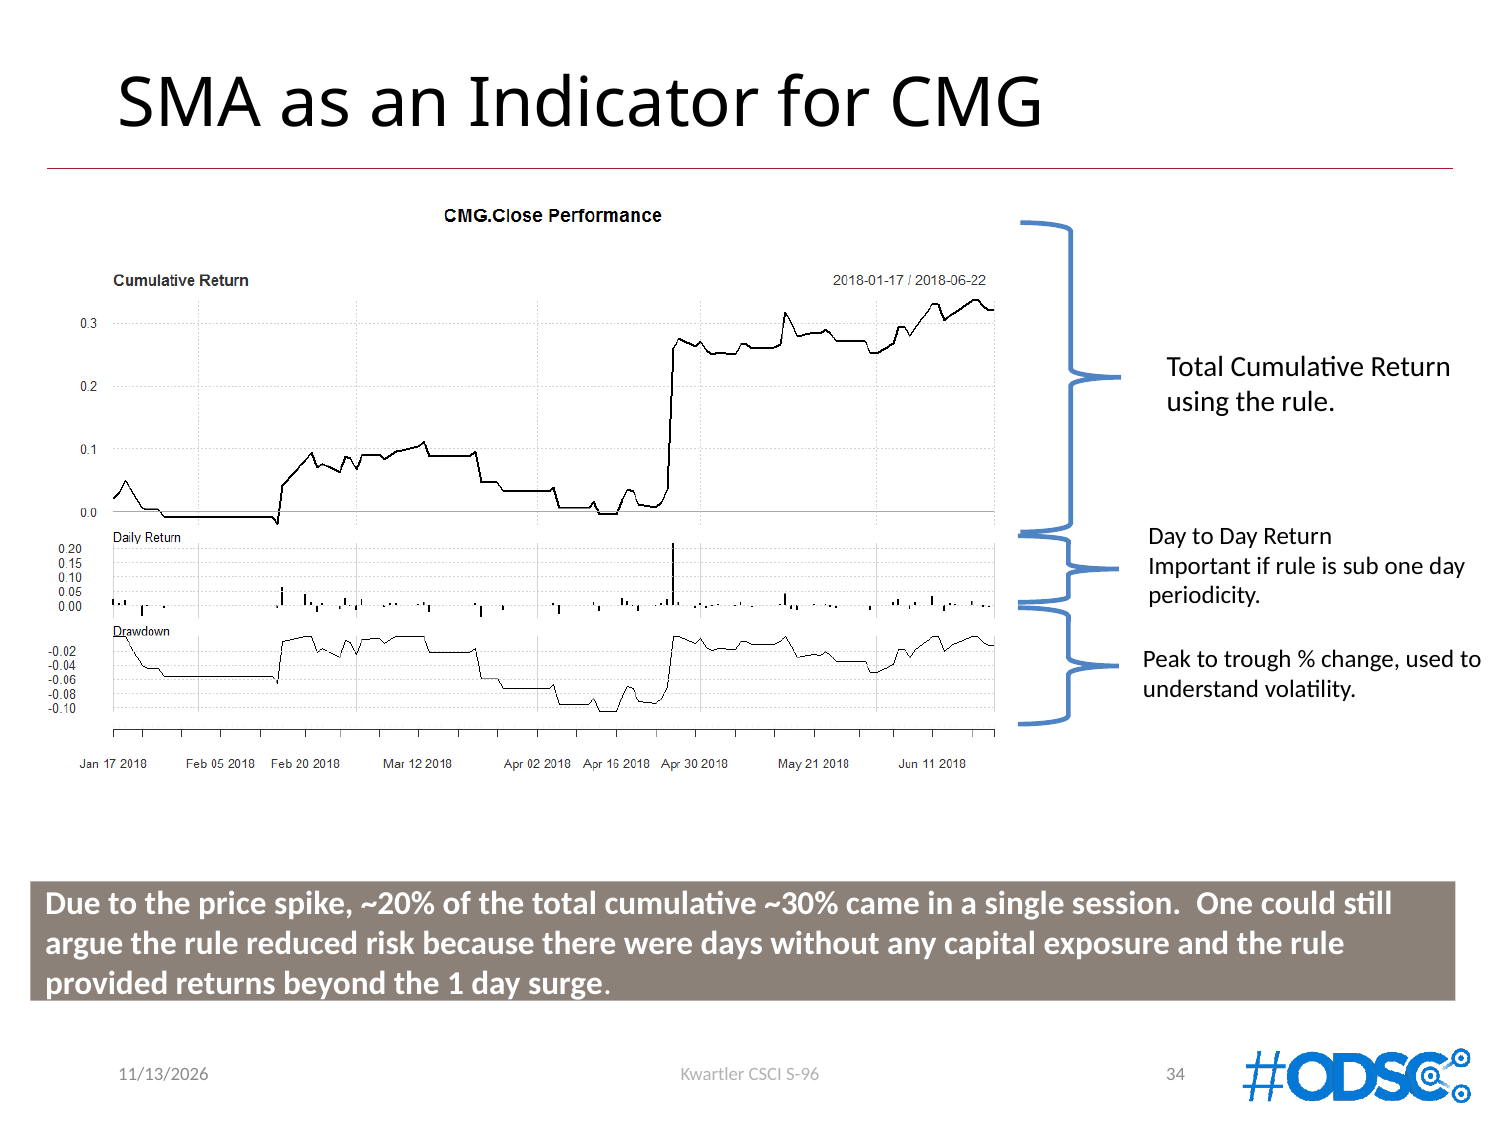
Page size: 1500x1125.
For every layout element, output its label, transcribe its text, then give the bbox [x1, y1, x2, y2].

text_box [1036, 222, 1122, 533]
text_box Peak to trough % change, used to understand volatility. [1128, 635, 1500, 710]
picture [45, 189, 1036, 785]
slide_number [103, 1042, 441, 1103]
title SMA as an Indicator for CMG [103, 59, 1397, 157]
slide_number 34 [1059, 1042, 1200, 1103]
text_box [1036, 535, 1119, 603]
footer Kwartler CSCI S-96 [496, 1042, 1004, 1103]
text_box Total Cumulative Return using the rule. [1151, 340, 1469, 425]
text_box Day to Day Return Important if rule is sub one day periodicity. [1133, 511, 1500, 617]
picture [1225, 1038, 1480, 1116]
text_box Due to the price spike, ~20% of the total cumulative ~30% came in a single session. One could still argue the rule reduced risk because there were days without any capital exposure and the rule provided returns beyond the 1 day surge. [29, 880, 1456, 1002]
text_box [1036, 607, 1119, 725]
